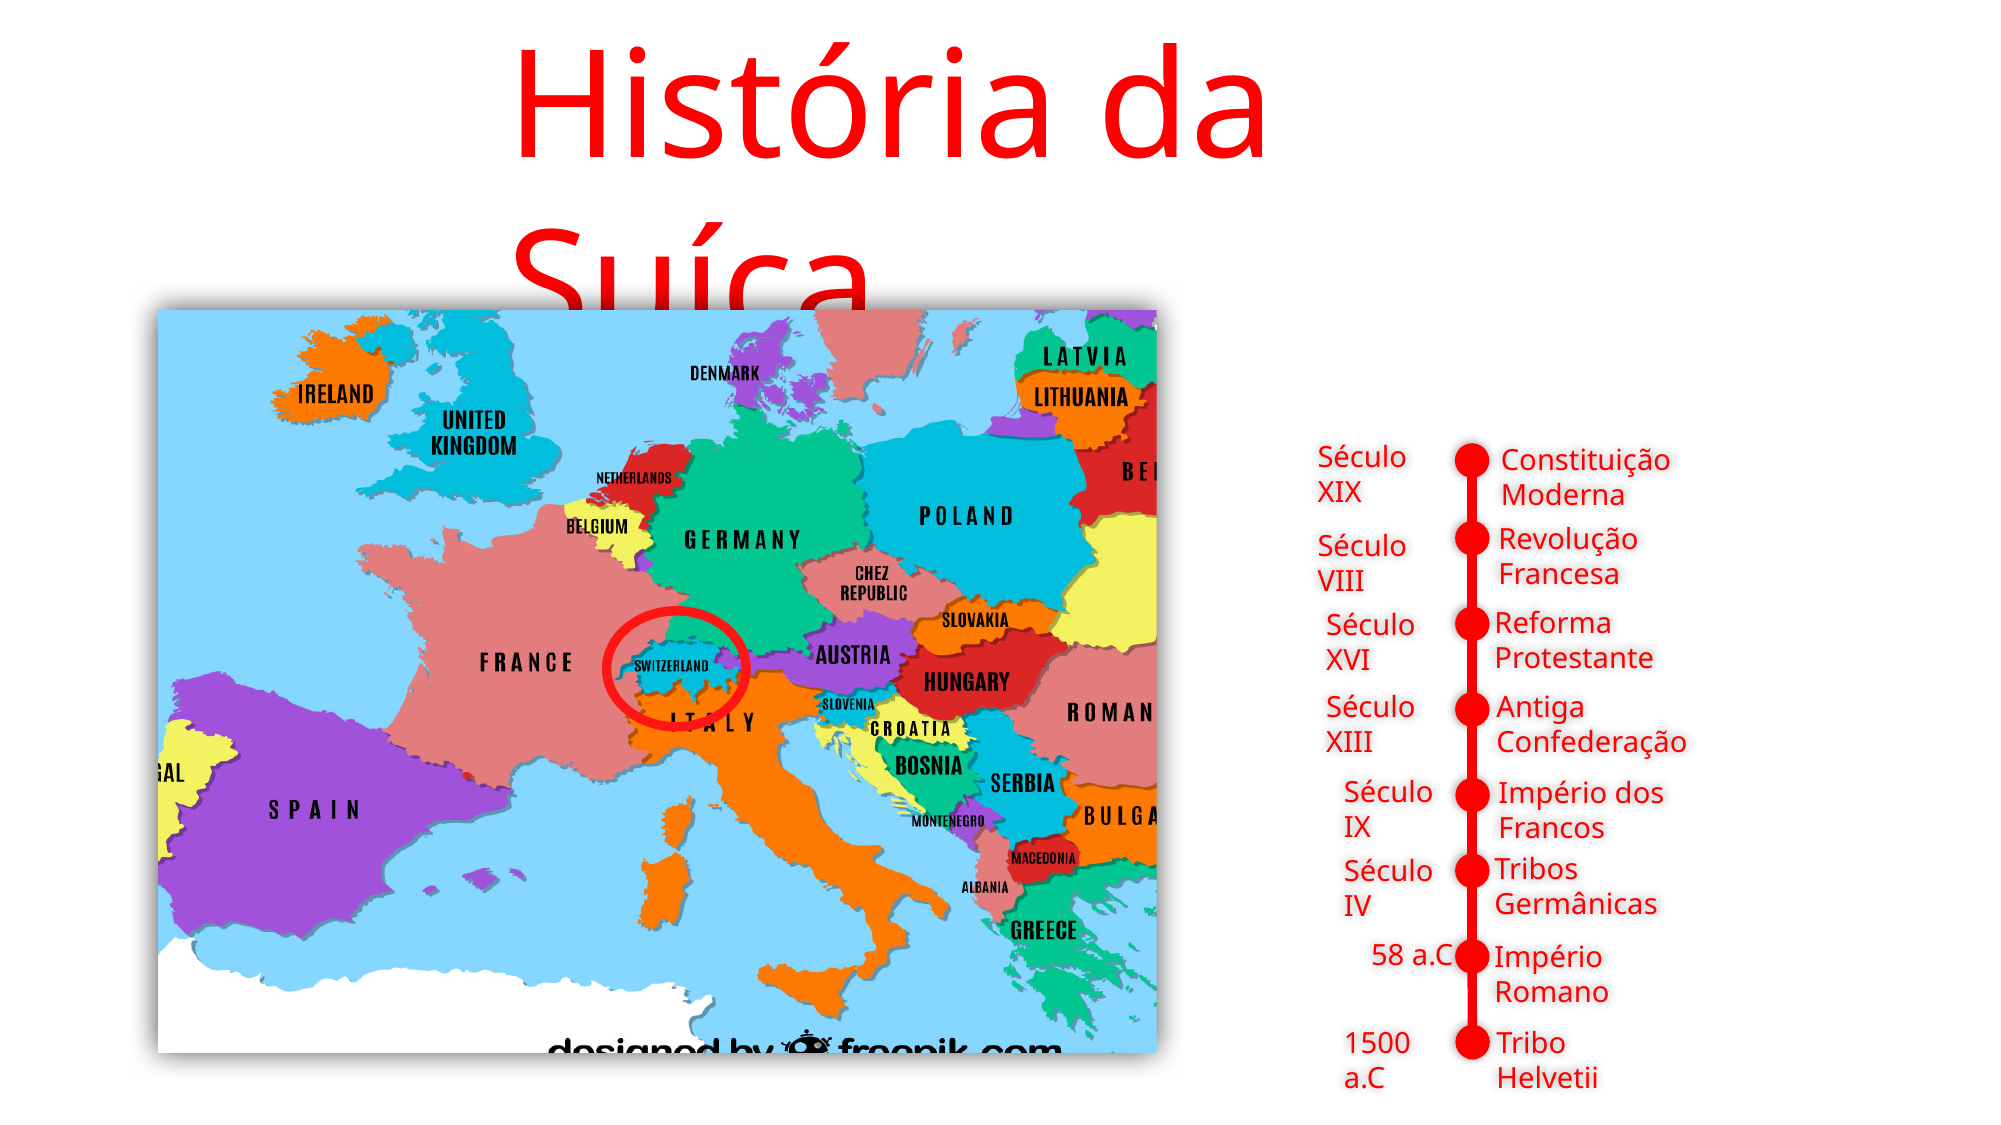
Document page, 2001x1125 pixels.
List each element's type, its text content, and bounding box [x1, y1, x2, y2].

text_box 1500 a.C [1329, 1016, 1464, 1102]
text_box Constituição Moderna [1486, 433, 1766, 519]
text_box Século IV [1329, 859, 1464, 930]
text_box Império dos Francos [1483, 774, 1746, 852]
text_box Revolução Francesa [1483, 524, 1746, 598]
text_box Século XVI [1311, 612, 1464, 684]
text_box Antiga Confederação [1481, 689, 1758, 766]
text_box Século VIII [1302, 523, 1464, 605]
text_box 58 a.C [1356, 935, 1471, 979]
text_box Império Romano [1479, 936, 1695, 1016]
text_box Século XIX [1302, 431, 1464, 517]
text_box História da Suíça [492, 0, 1508, 375]
text_box Século IX [1329, 774, 1464, 851]
text_box Tribo Helvetii [1481, 1024, 1656, 1102]
picture [158, 310, 1157, 1053]
text_box Século XIII [1311, 691, 1464, 766]
text_box Reforma Protestante [1479, 601, 1756, 682]
text_box Tribos Germânicas [1479, 856, 1723, 928]
